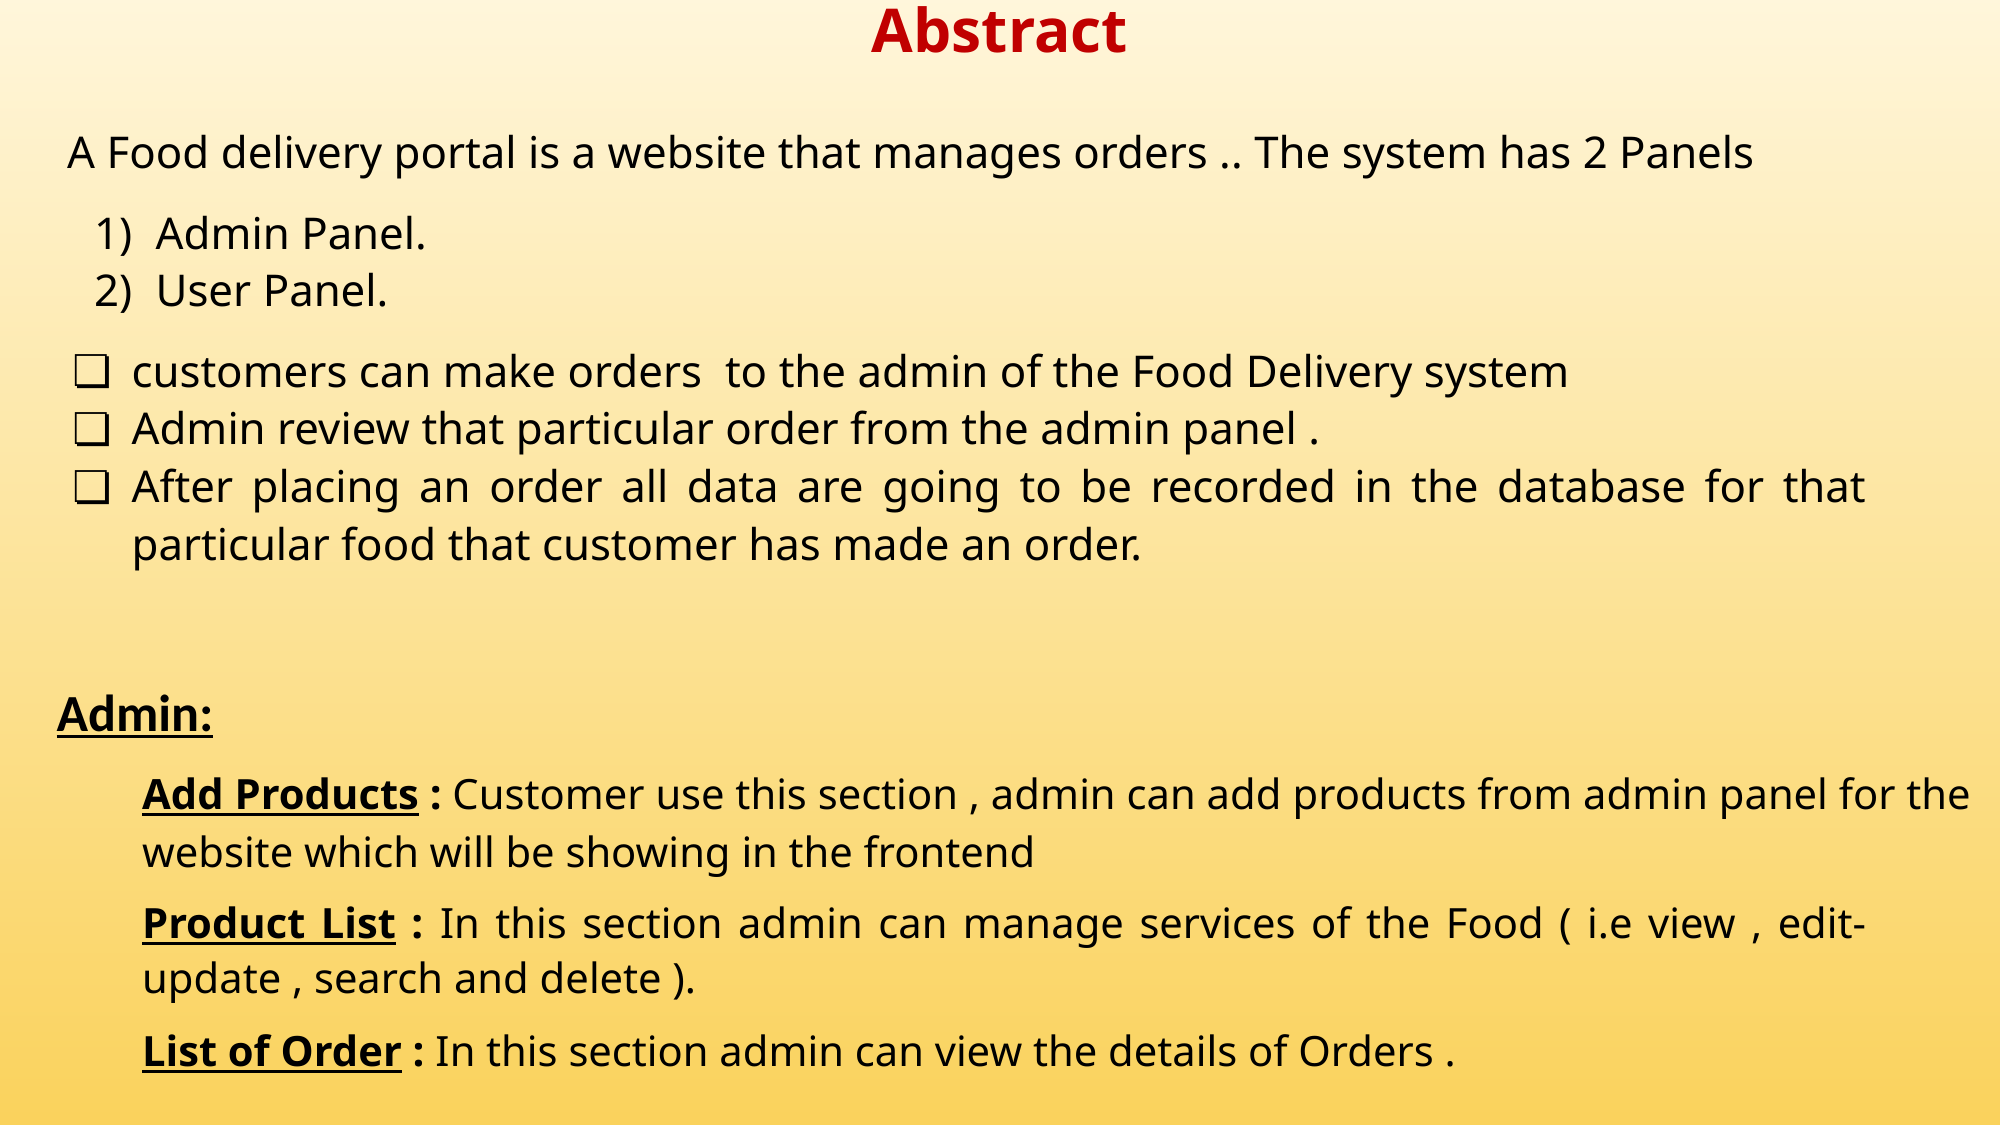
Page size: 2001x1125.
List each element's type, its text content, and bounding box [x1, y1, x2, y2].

text_box Abstract [821, 0, 1179, 72]
text_box A Food delivery portal is a website that manages orders .. The system has 2 Panels 1) Admin Panel. 2) User Panel. customers can make orders to the admin of the Food Delivery system Admin review that particular order from the admin panel . After placing an order all data are going to be recorded in the database for that particular food that customer has made an order. Admin: Add Products : Customer use this section , admin can add products from admin panel for the website which will be showing in the frontend Product List : In this section admin can manage services of the Food ( i.e view , edit-update , search and delete ). List of Order : In this section admin can view the details of Orders . [41, 112, 1987, 1083]
